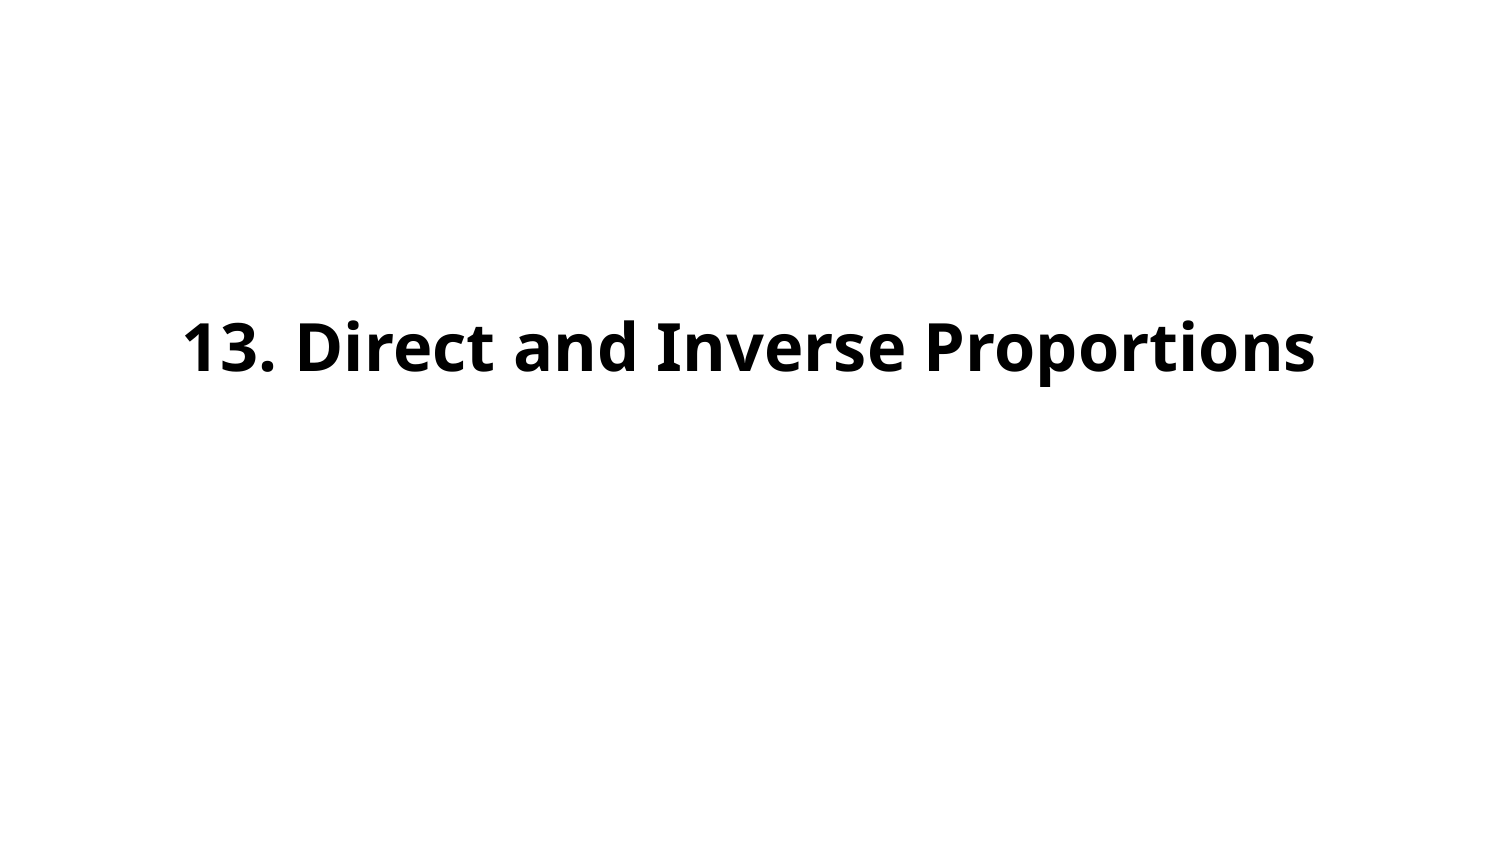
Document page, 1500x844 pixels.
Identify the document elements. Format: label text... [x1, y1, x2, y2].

text_box 13. Direct and Inverse Proportions [167, 297, 1333, 393]
